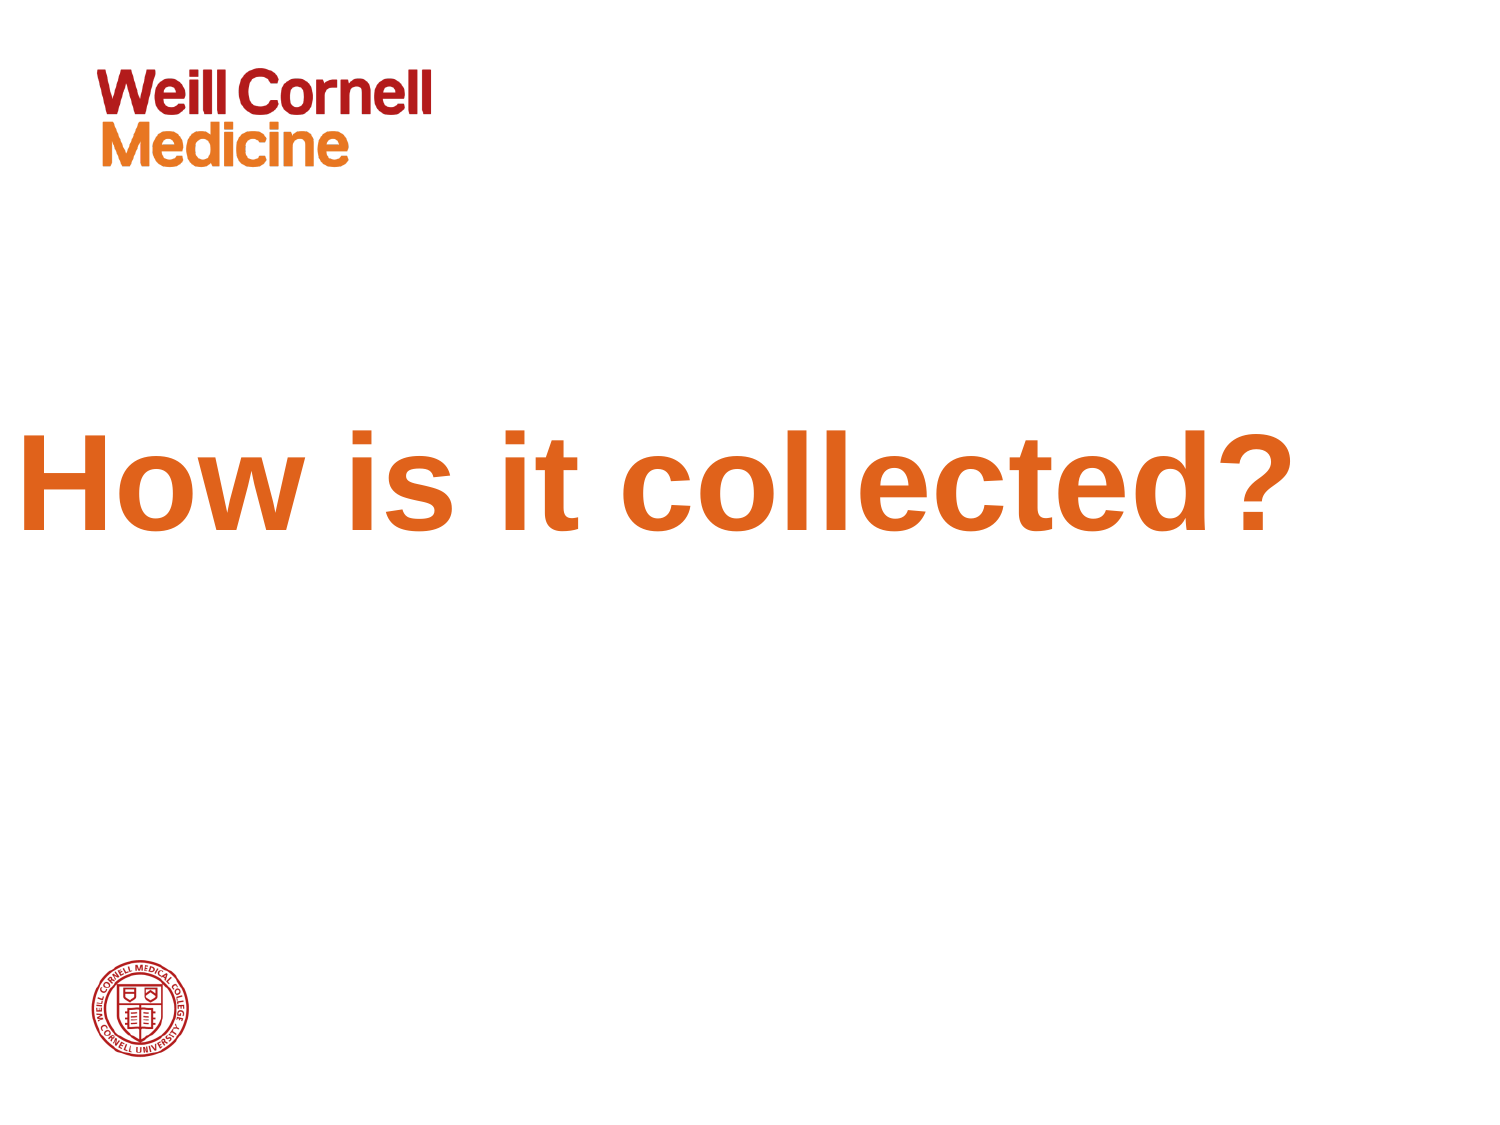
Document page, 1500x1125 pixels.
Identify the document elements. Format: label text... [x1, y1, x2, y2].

picture [90, 906, 202, 1064]
title How is it collected? [15, 412, 1386, 575]
picture [52, 24, 475, 211]
